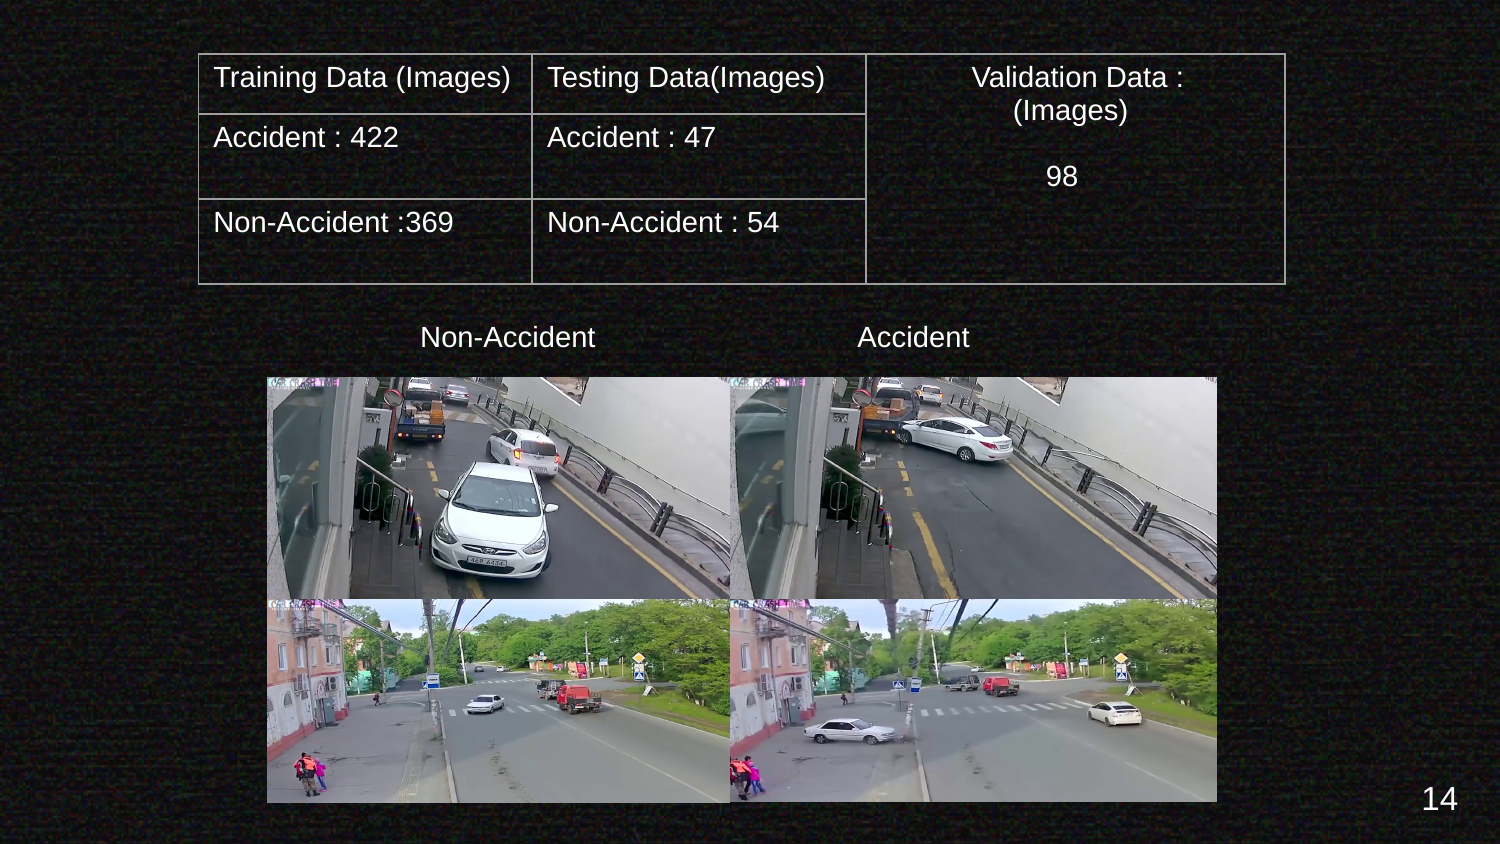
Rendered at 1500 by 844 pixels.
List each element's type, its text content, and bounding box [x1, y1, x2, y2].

table_header Validation Data : (Images) 98 [867, 55, 1284, 283]
table_cell Non-Accident :369 [199, 200, 531, 283]
table_cell Accident : 422 [199, 115, 531, 198]
text_box 14 [1406, 770, 1474, 825]
picture [0, 0, 1500, 844]
table_cell Accident : 47 [533, 115, 865, 198]
text_box Non-Accident Accident [405, 311, 996, 362]
table_header Training Data (Images) [199, 55, 531, 113]
table_cell Non-Accident : 54 [533, 200, 865, 283]
table_header Testing Data(Images) [533, 55, 865, 113]
